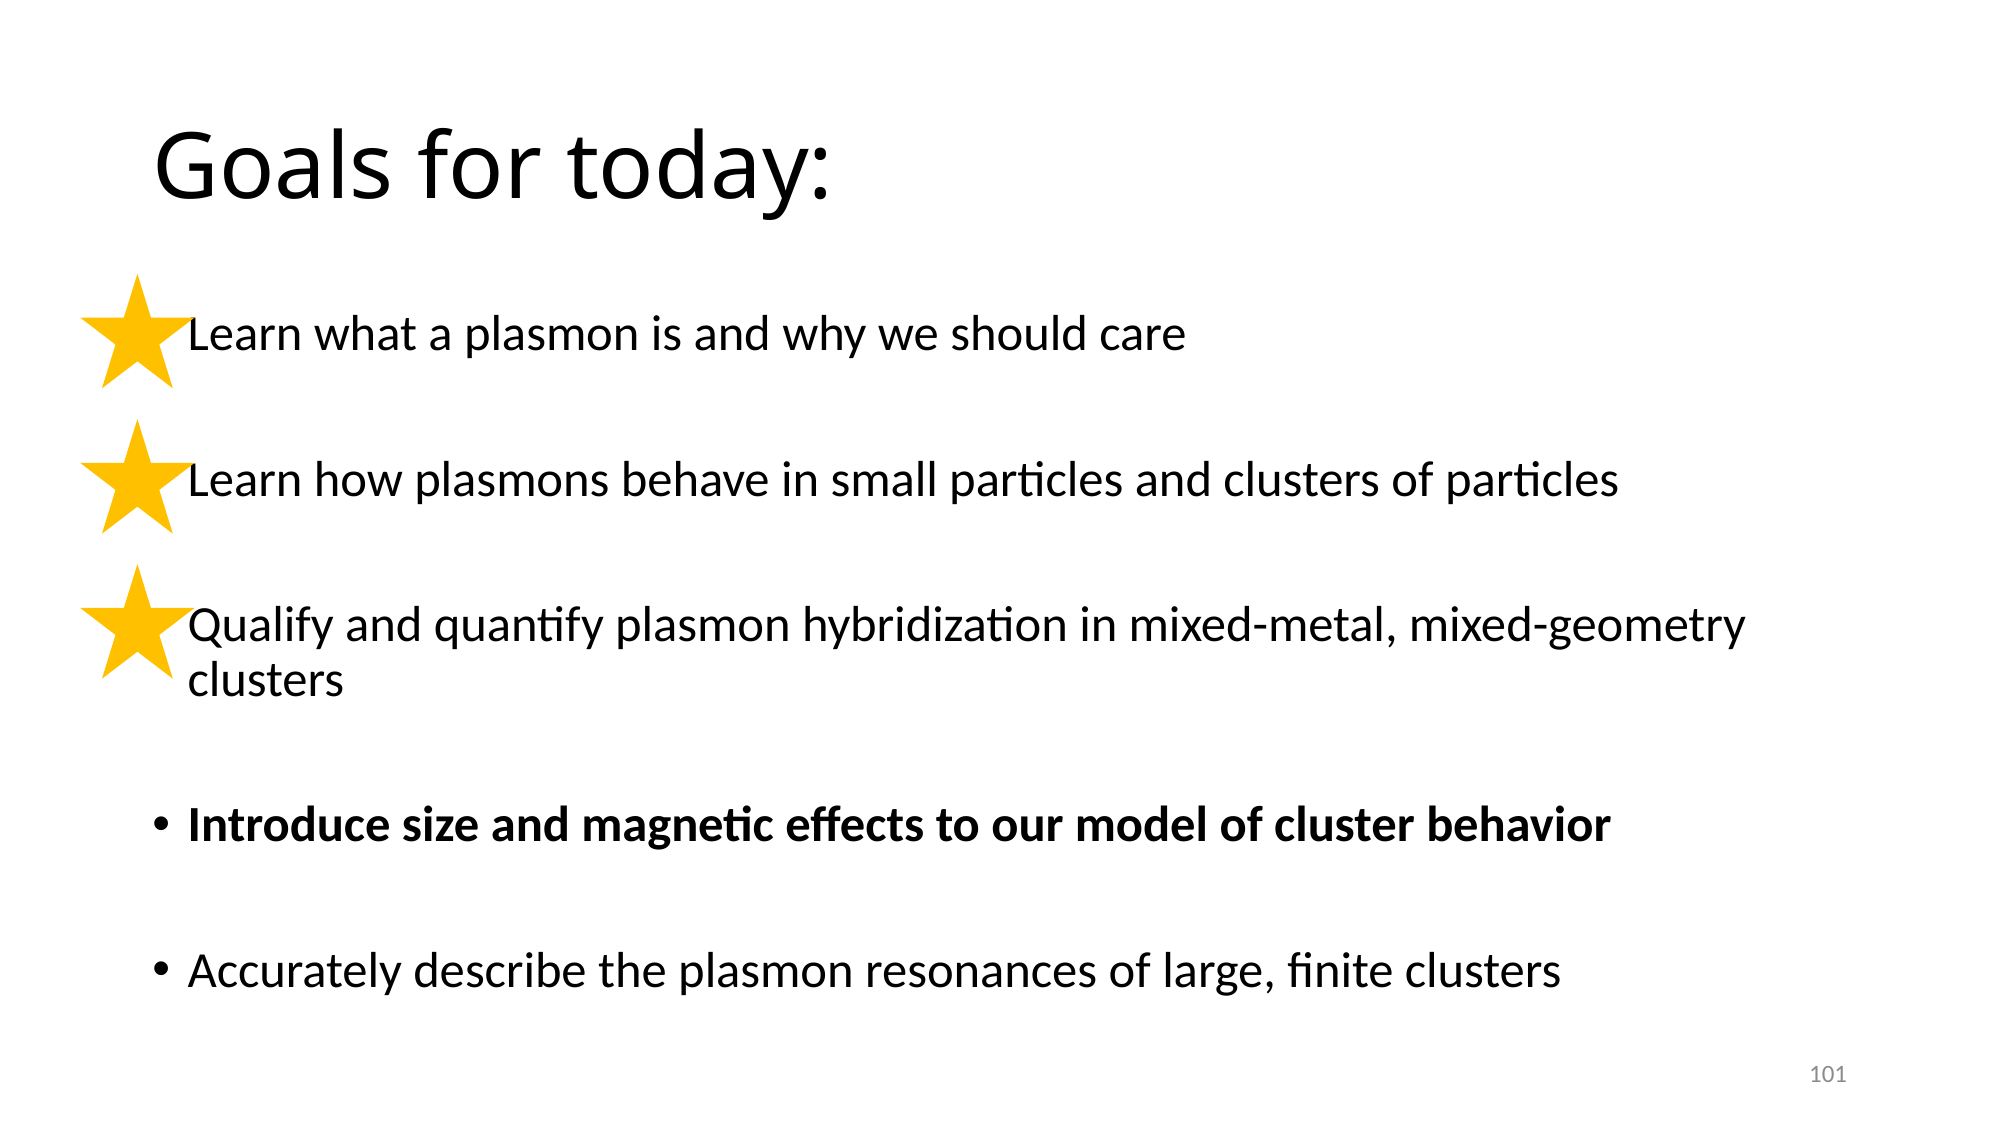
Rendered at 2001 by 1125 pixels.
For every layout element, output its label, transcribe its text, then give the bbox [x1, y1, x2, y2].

title Goals for today: [137, 59, 1863, 278]
text_box [80, 419, 195, 534]
list Learn what a plasmon is and why we should care Learn how plasmons behave in small particles and clusters of particles Qualify and quantify plasmon hybridization in mixed-metal, mixed-geometry clusters Introduce size and magnetic effects to our model of cluster behavior Accurately describe the plasmon resonances of large, finite clusters [137, 299, 1863, 1014]
text_box [80, 273, 195, 389]
text_box [80, 564, 195, 679]
slide_number 100 [1412, 1042, 1863, 1103]
